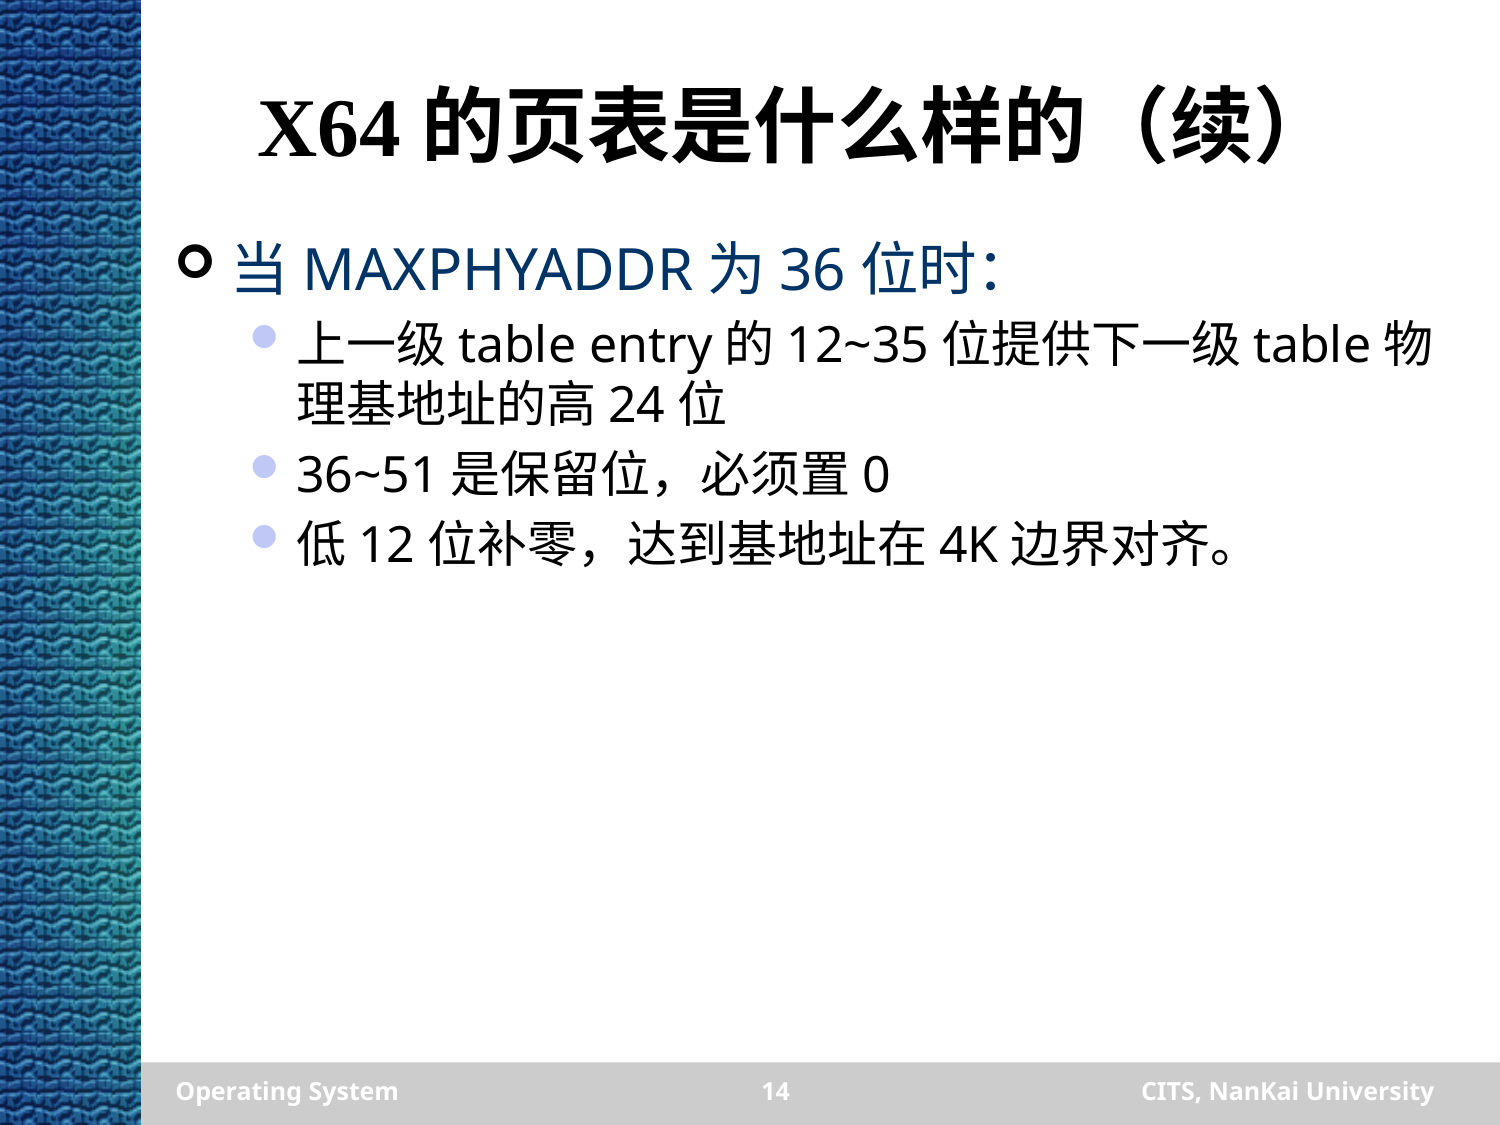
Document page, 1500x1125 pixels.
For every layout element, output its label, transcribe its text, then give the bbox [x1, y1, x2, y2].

list 当MAXPHYADDR为36位时： 上一级table entry的12~35位提供下一级table物理基地址的高24位 36~51是保留位，必须置0 低12位补零，达到基地址在4K边界对齐。 [159, 224, 1483, 1047]
slide_number Operating System [160, 1067, 574, 1118]
picture [0, 0, 141, 1125]
footer CITS, NanKai University [974, 1067, 1451, 1118]
slide_number 14 [600, 1067, 951, 1118]
title X64的页表是什么样的（续） [159, 50, 1436, 197]
